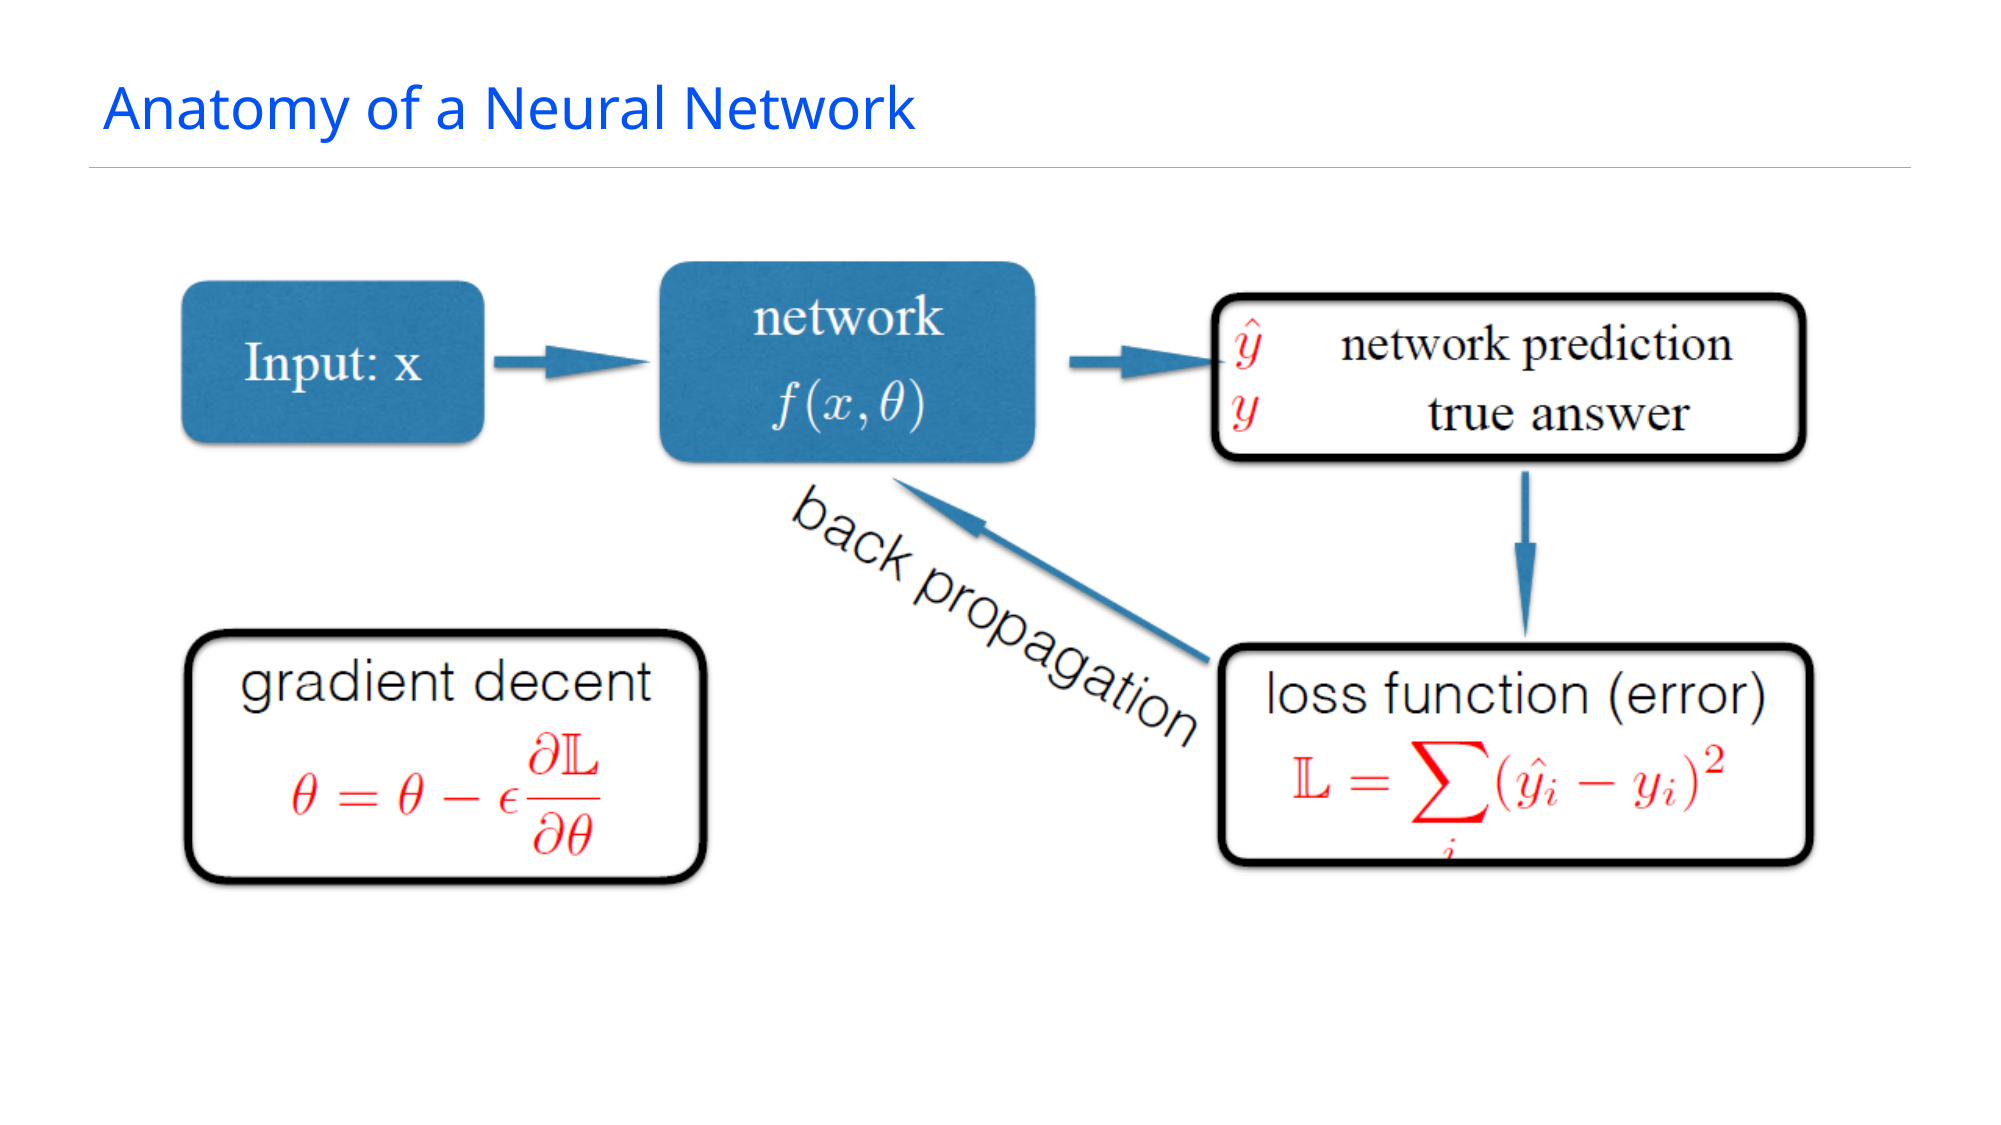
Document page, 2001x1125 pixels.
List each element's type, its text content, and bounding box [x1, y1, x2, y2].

picture [180, 235, 1820, 931]
title Anatomy of a Neural Network [88, 45, 1882, 151]
